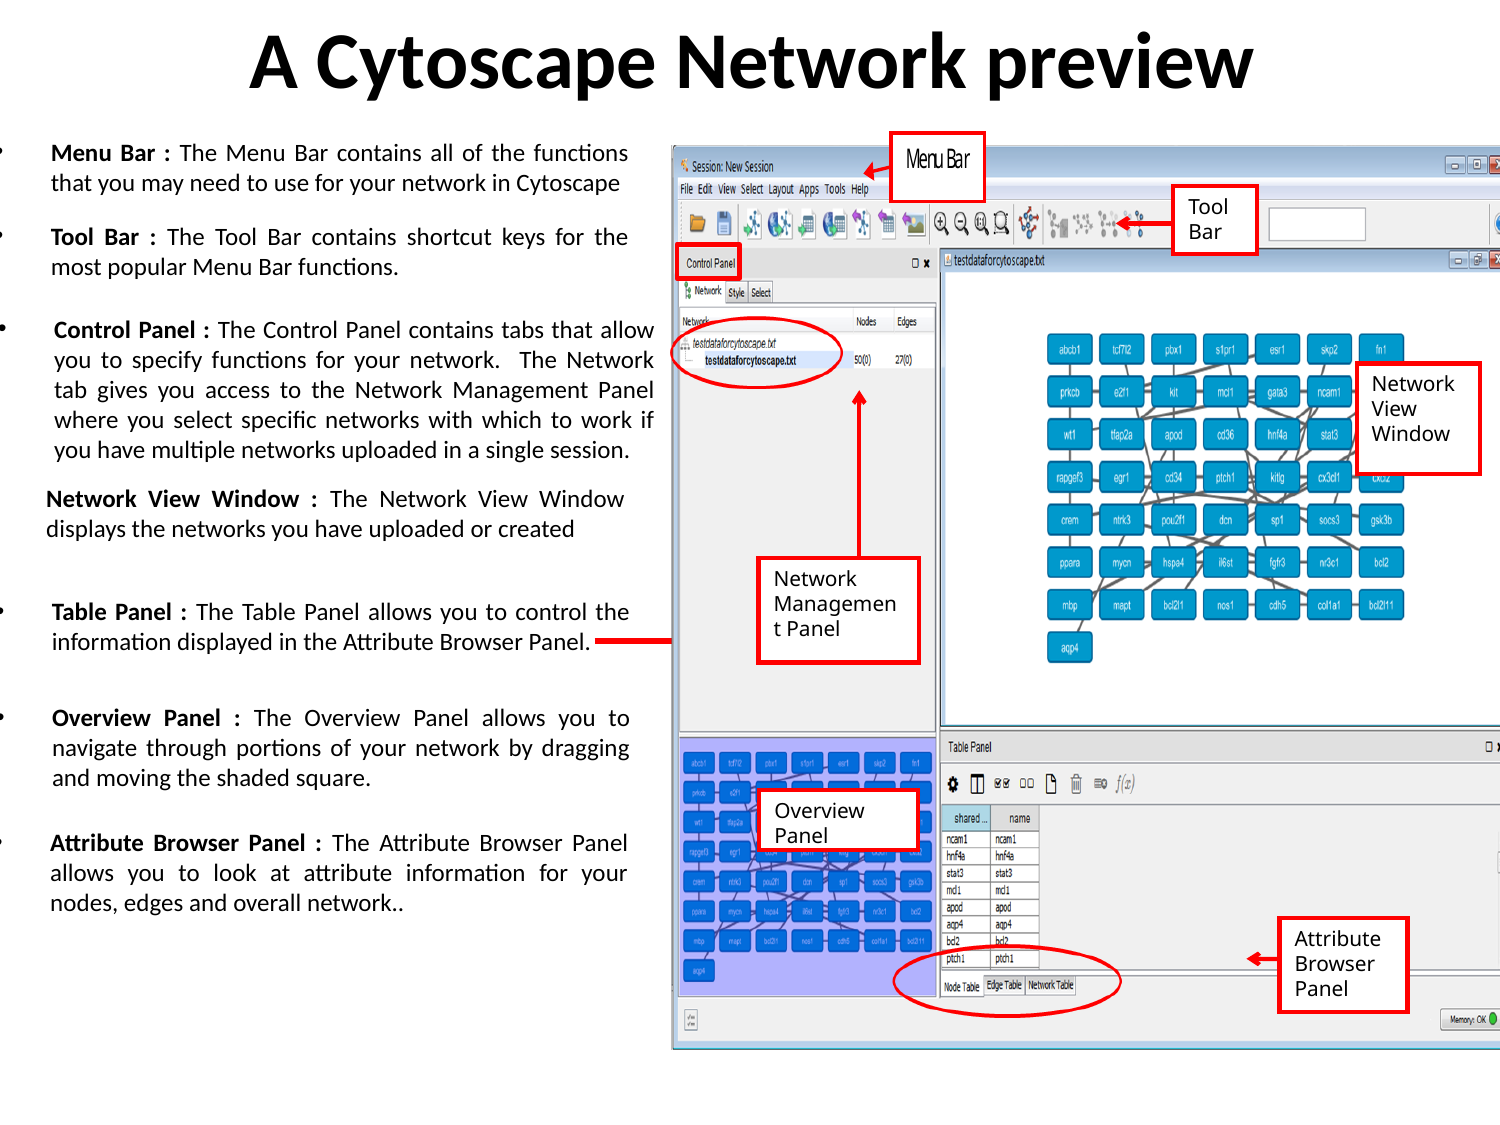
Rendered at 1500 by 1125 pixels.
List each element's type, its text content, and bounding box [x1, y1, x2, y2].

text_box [0, 128, 671, 925]
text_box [670, 129, 1500, 1051]
title A Cytoscape Network preview [87, 0, 1401, 113]
